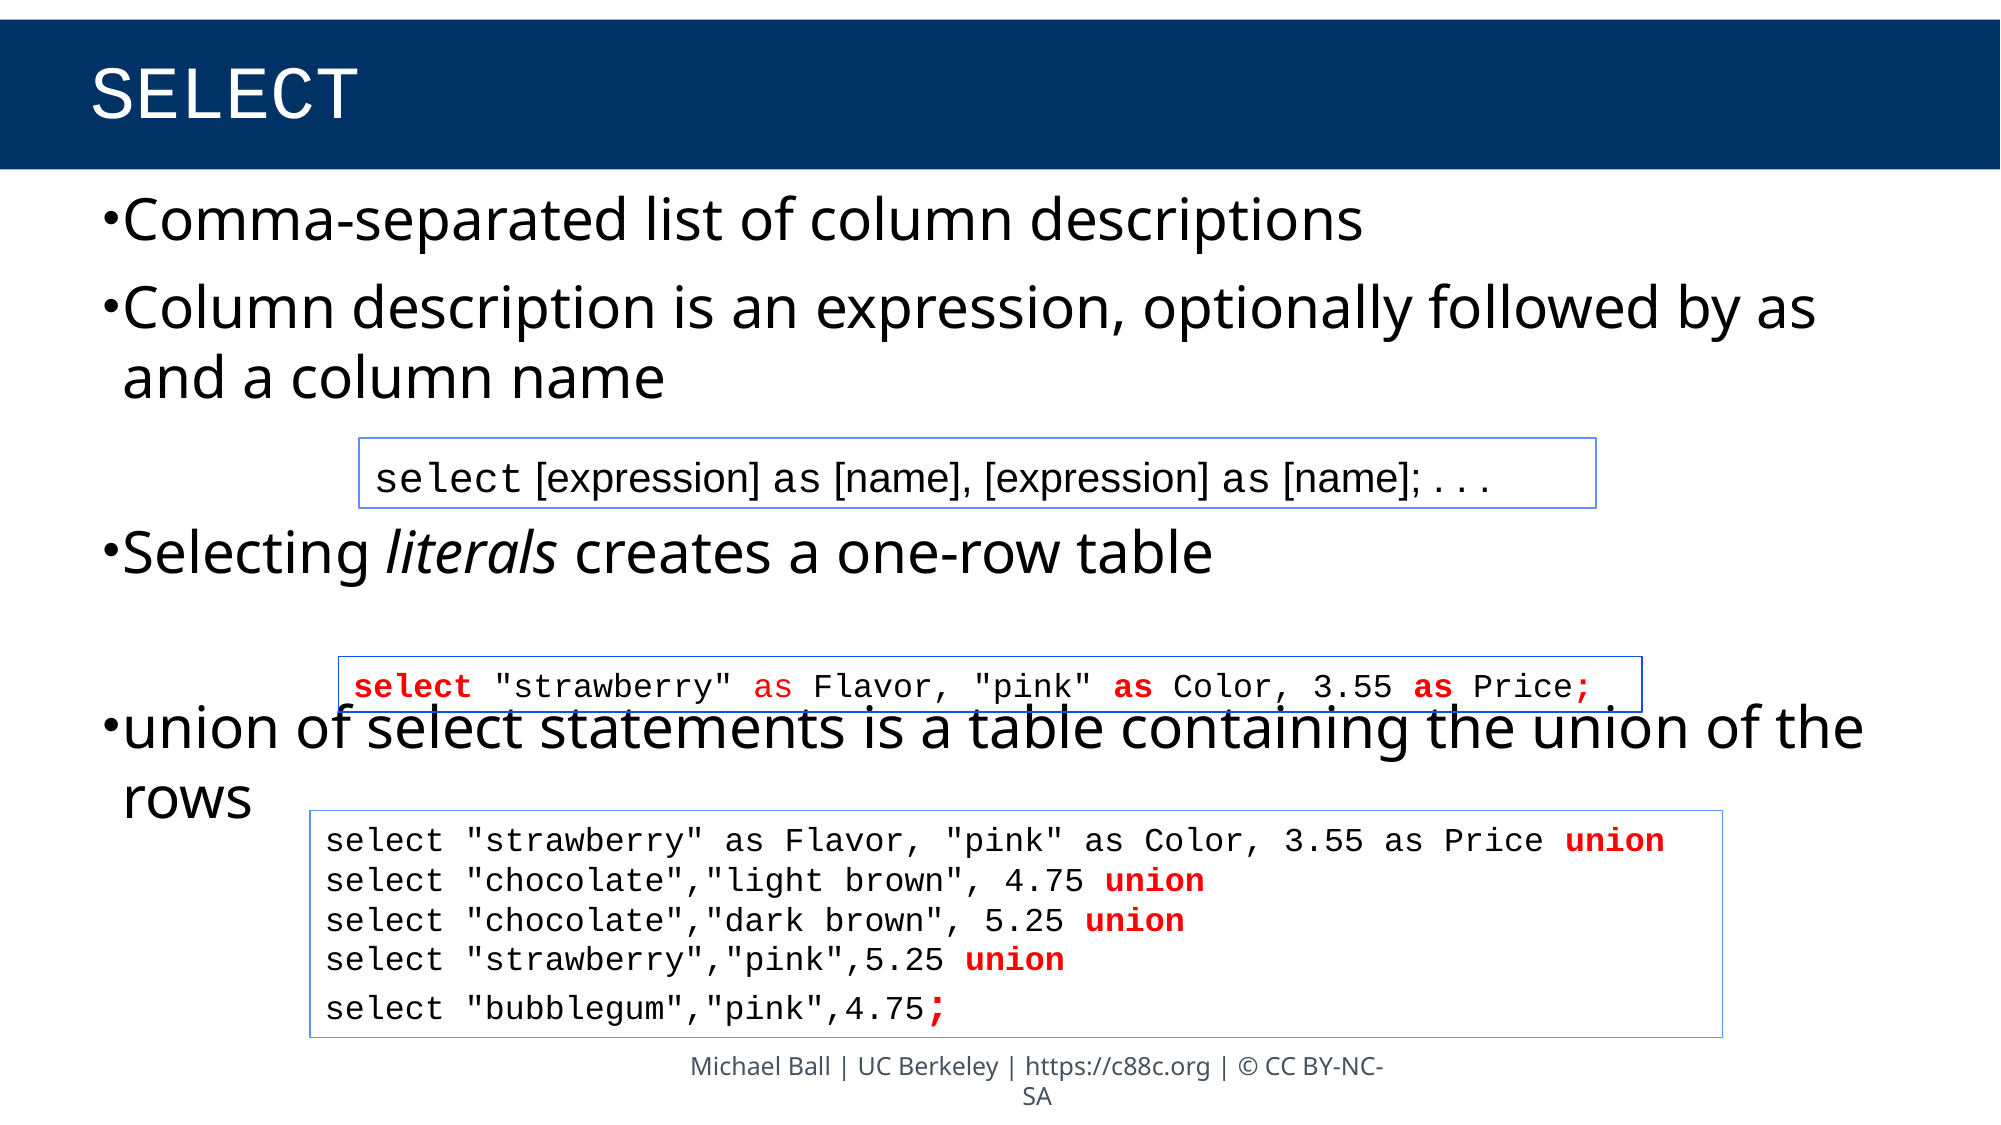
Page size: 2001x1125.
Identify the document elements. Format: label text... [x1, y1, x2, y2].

title SELECT [0, 17, 2000, 172]
text_box select "strawberry" as Flavor, "pink" as Color, 3.55 as Price; [338, 656, 1642, 712]
text_box select "strawberry" as Flavor, "pink" as Color, 3.55 as Price union select "chocolate","light brown", 4.75 union select "chocolate","dark brown", 5.25 union select "strawberry","pink",5.25 union select "bubblegum","pink",4.75; [309, 810, 1723, 1038]
text_box select [expression] as [name], [expression] as [name]; . . . [358, 438, 1597, 508]
footer Michael Ball | UC Berkeley | https://c88c.org | © CC BY-NC-SA [662, 1055, 1413, 1106]
list Comma-separated list of column descriptions Column description is an expression, optionally followed by as and a column name Selecting literals creates a one-row table union of select statements is a table containing the union of the rows [87, 174, 1928, 1038]
